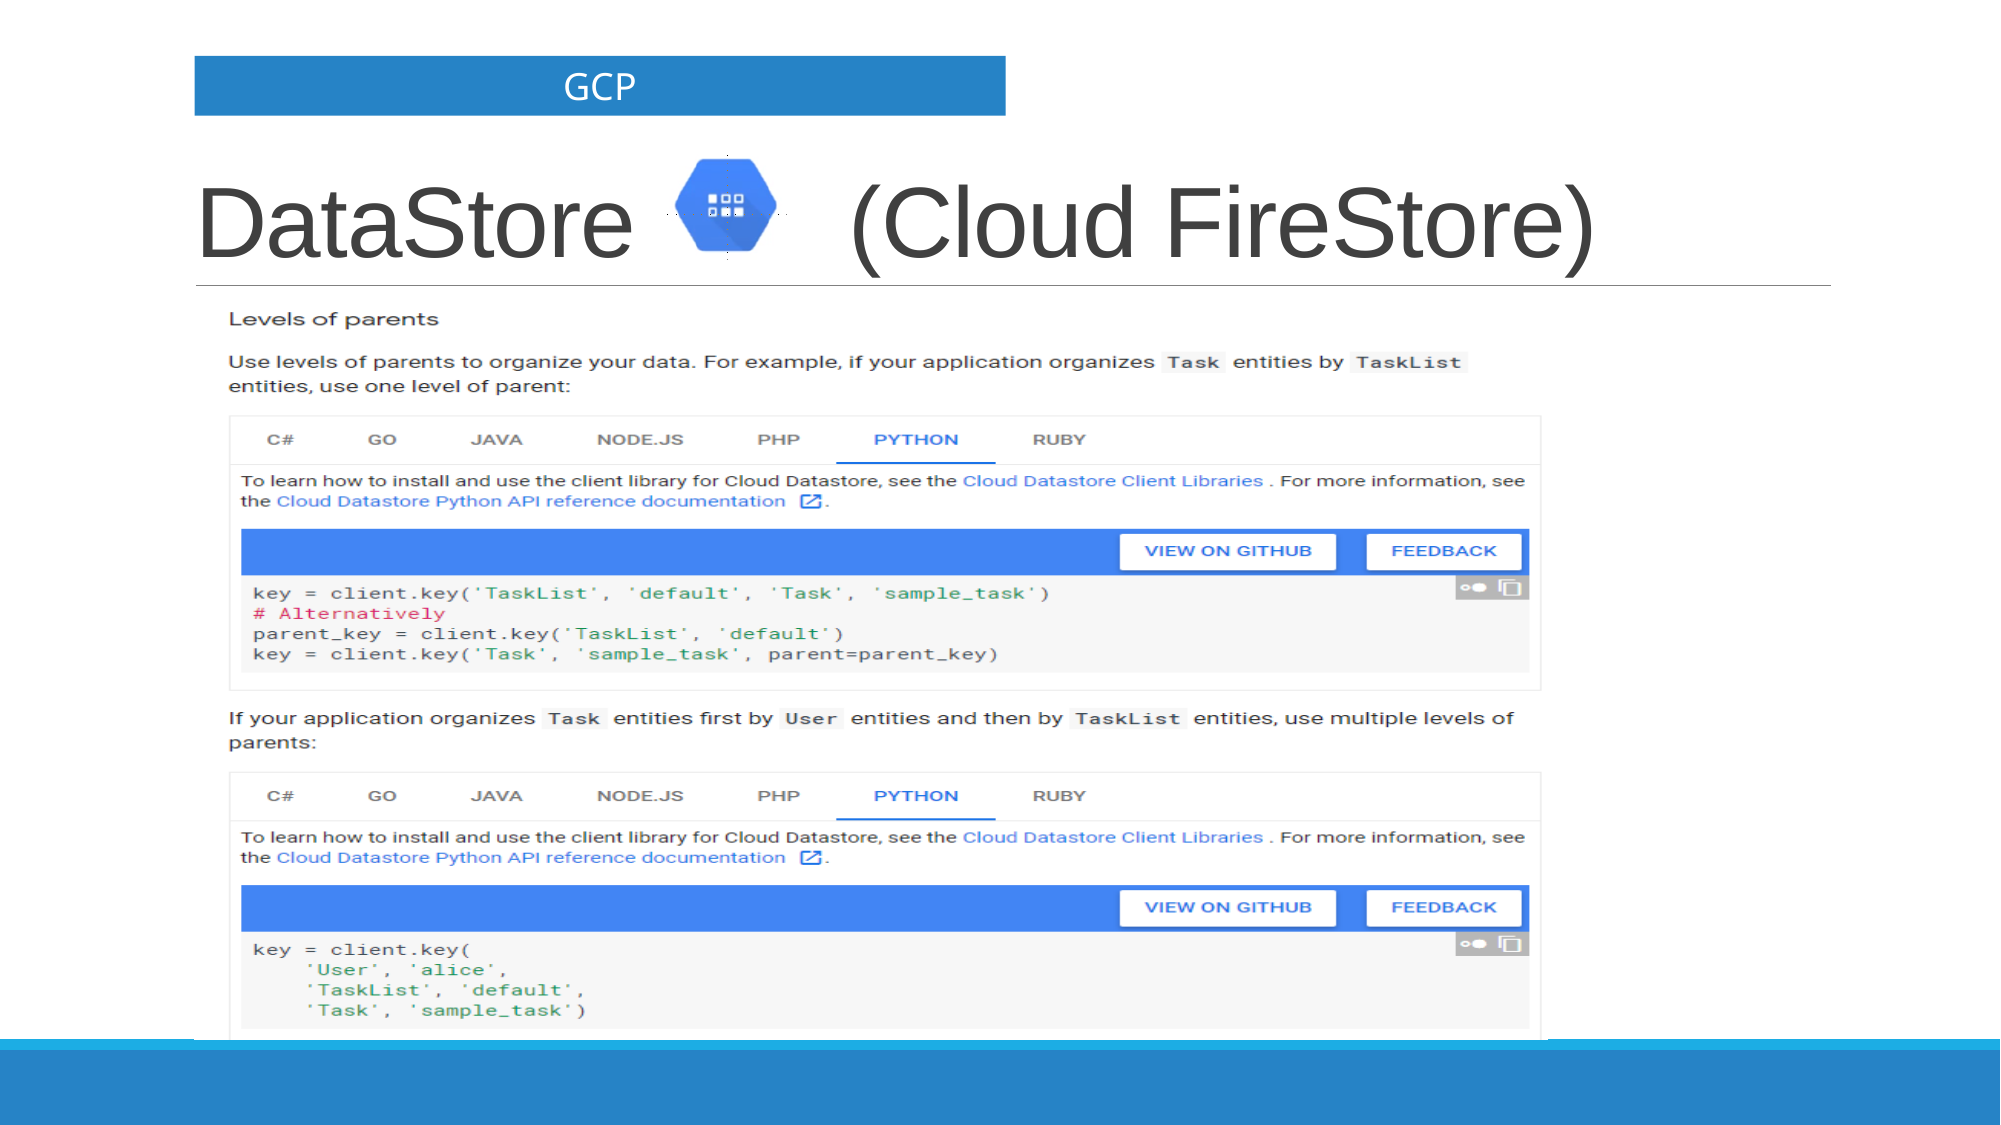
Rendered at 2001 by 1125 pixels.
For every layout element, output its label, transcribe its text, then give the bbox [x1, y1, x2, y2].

text_box GCP [194, 55, 1006, 116]
picture [659, 154, 787, 261]
title DataStore (Cloud FireStore) [180, 116, 1830, 285]
picture [194, 297, 1549, 1041]
